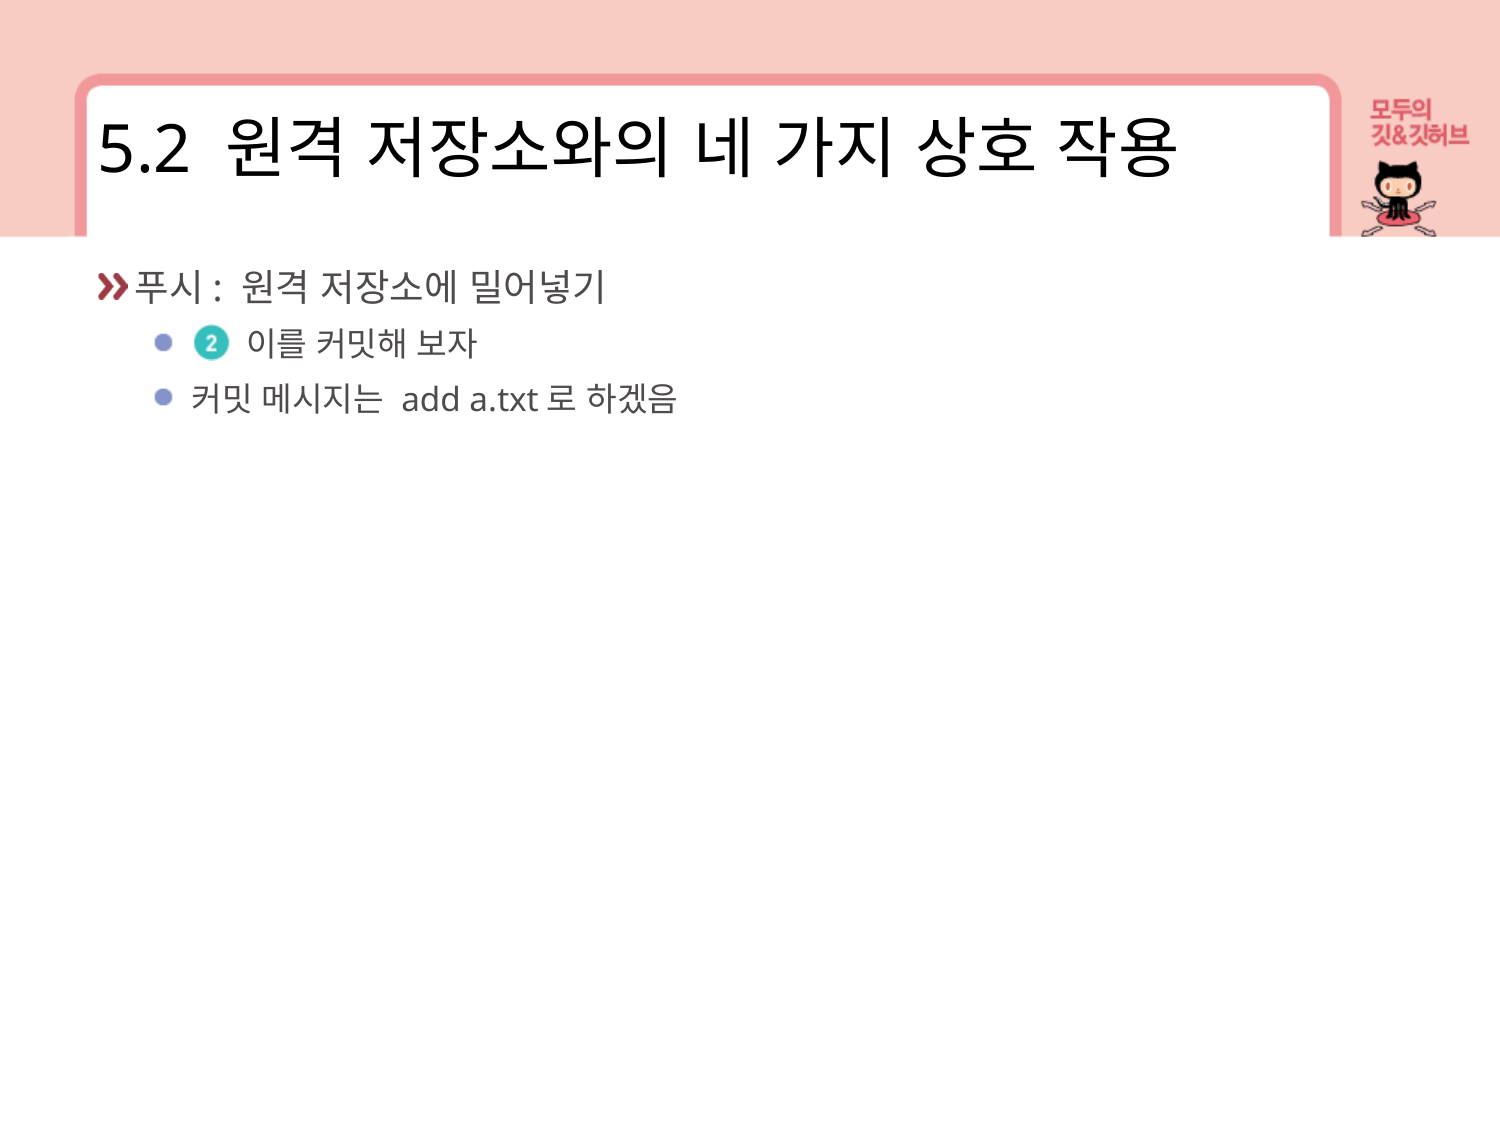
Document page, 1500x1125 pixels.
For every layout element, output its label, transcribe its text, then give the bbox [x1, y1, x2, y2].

picture [0, 0, 1500, 1125]
text_box 5.2 원격 저장소와의 네 가지 상호 작용 [82, 61, 1413, 193]
text_box 푸시: 원격 저장소에 밀어넣기 이를 커밋해 보자 커밋 메시지는 add a.txt로 하겠음 [82, 252, 1413, 1067]
